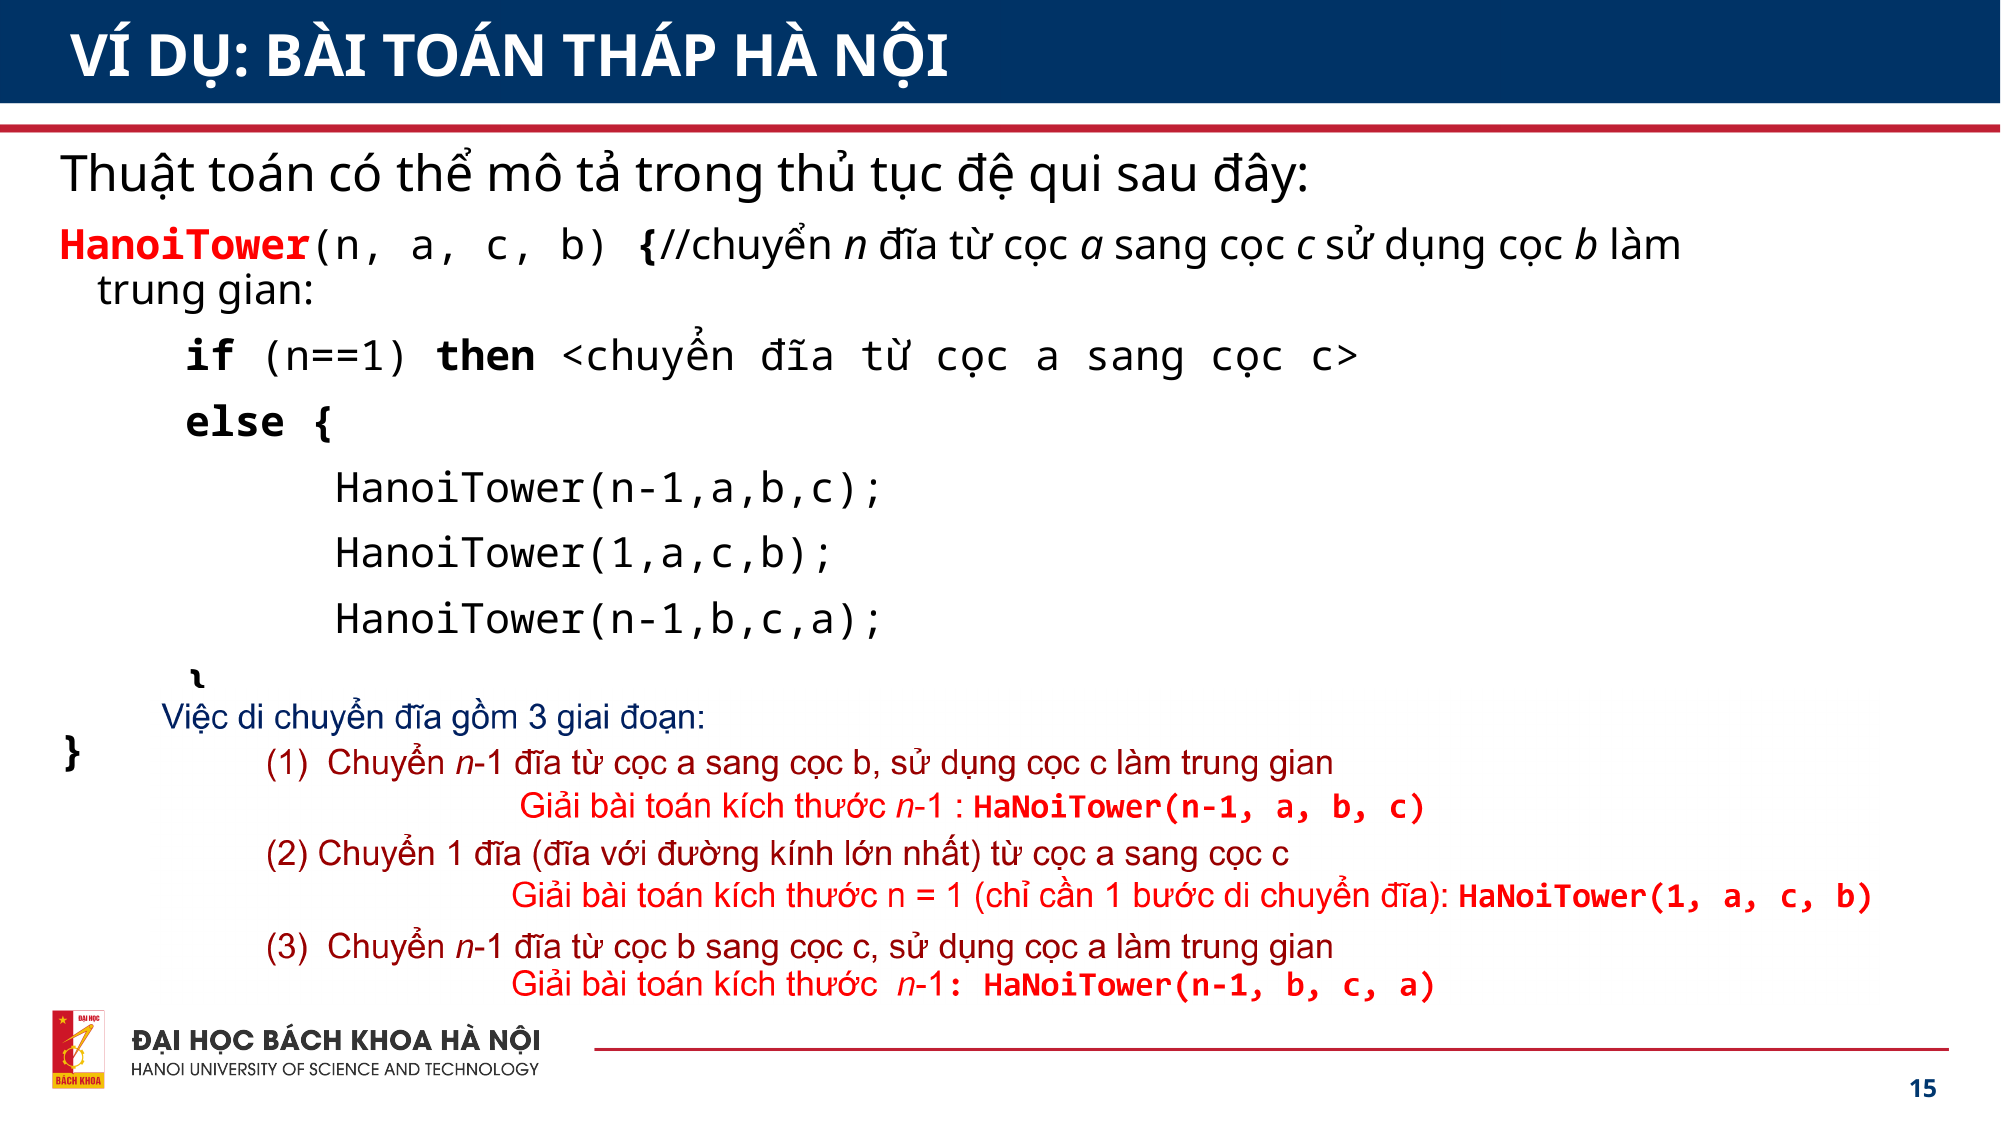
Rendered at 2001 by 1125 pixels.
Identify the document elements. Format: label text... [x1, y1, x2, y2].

picture [0, 0, 2001, 1125]
slide_number 15 [1502, 1065, 1953, 1125]
title VÍ DỤ: BÀI TOÁN THÁP HÀ NỘI [55, 18, 1945, 90]
list Thuật toán có thể mô tả trong thủ tục đệ qui sau đây: HanoiTower(n, a, c, b) {//chuyển n đĩa từ cọc a sang cọc c sử dụng cọc b làm trung gian: if (n==1) then <chuyển đĩa từ cọc a sang cọc c> else { HanoiTower(n-1,a,b,c); HanoiTower(1,a,c,b); HanoiTower(n-1,b,c,a); } } [45, 141, 1751, 748]
